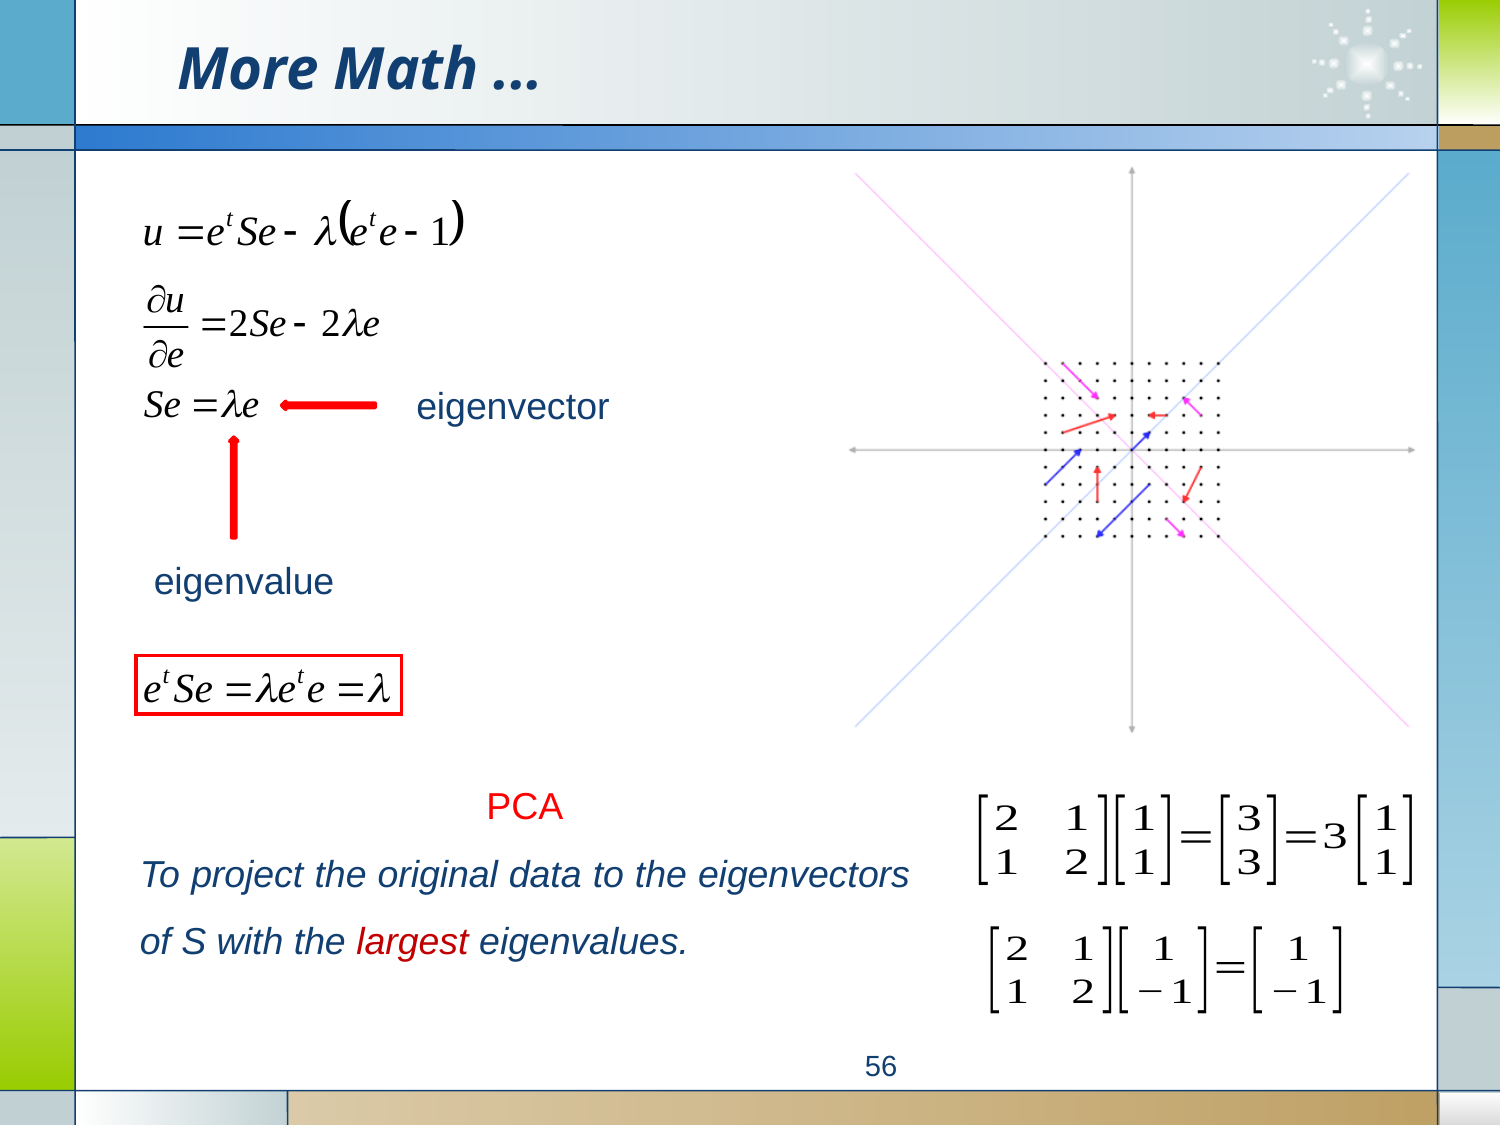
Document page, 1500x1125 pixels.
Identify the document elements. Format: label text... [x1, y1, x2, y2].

title More Math ... [162, 19, 1263, 113]
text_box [137, 274, 386, 426]
text_box eigenvalue [138, 549, 350, 610]
text_box eigenvector [401, 374, 625, 435]
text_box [137, 199, 465, 263]
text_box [137, 657, 401, 713]
text_box PCA To project the original data to the eigenvectors of S with the largest eigenvalues. [125, 774, 925, 970]
text_box [228, 435, 240, 540]
slide_number 56 [562, 1039, 913, 1081]
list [844, 162, 1421, 738]
